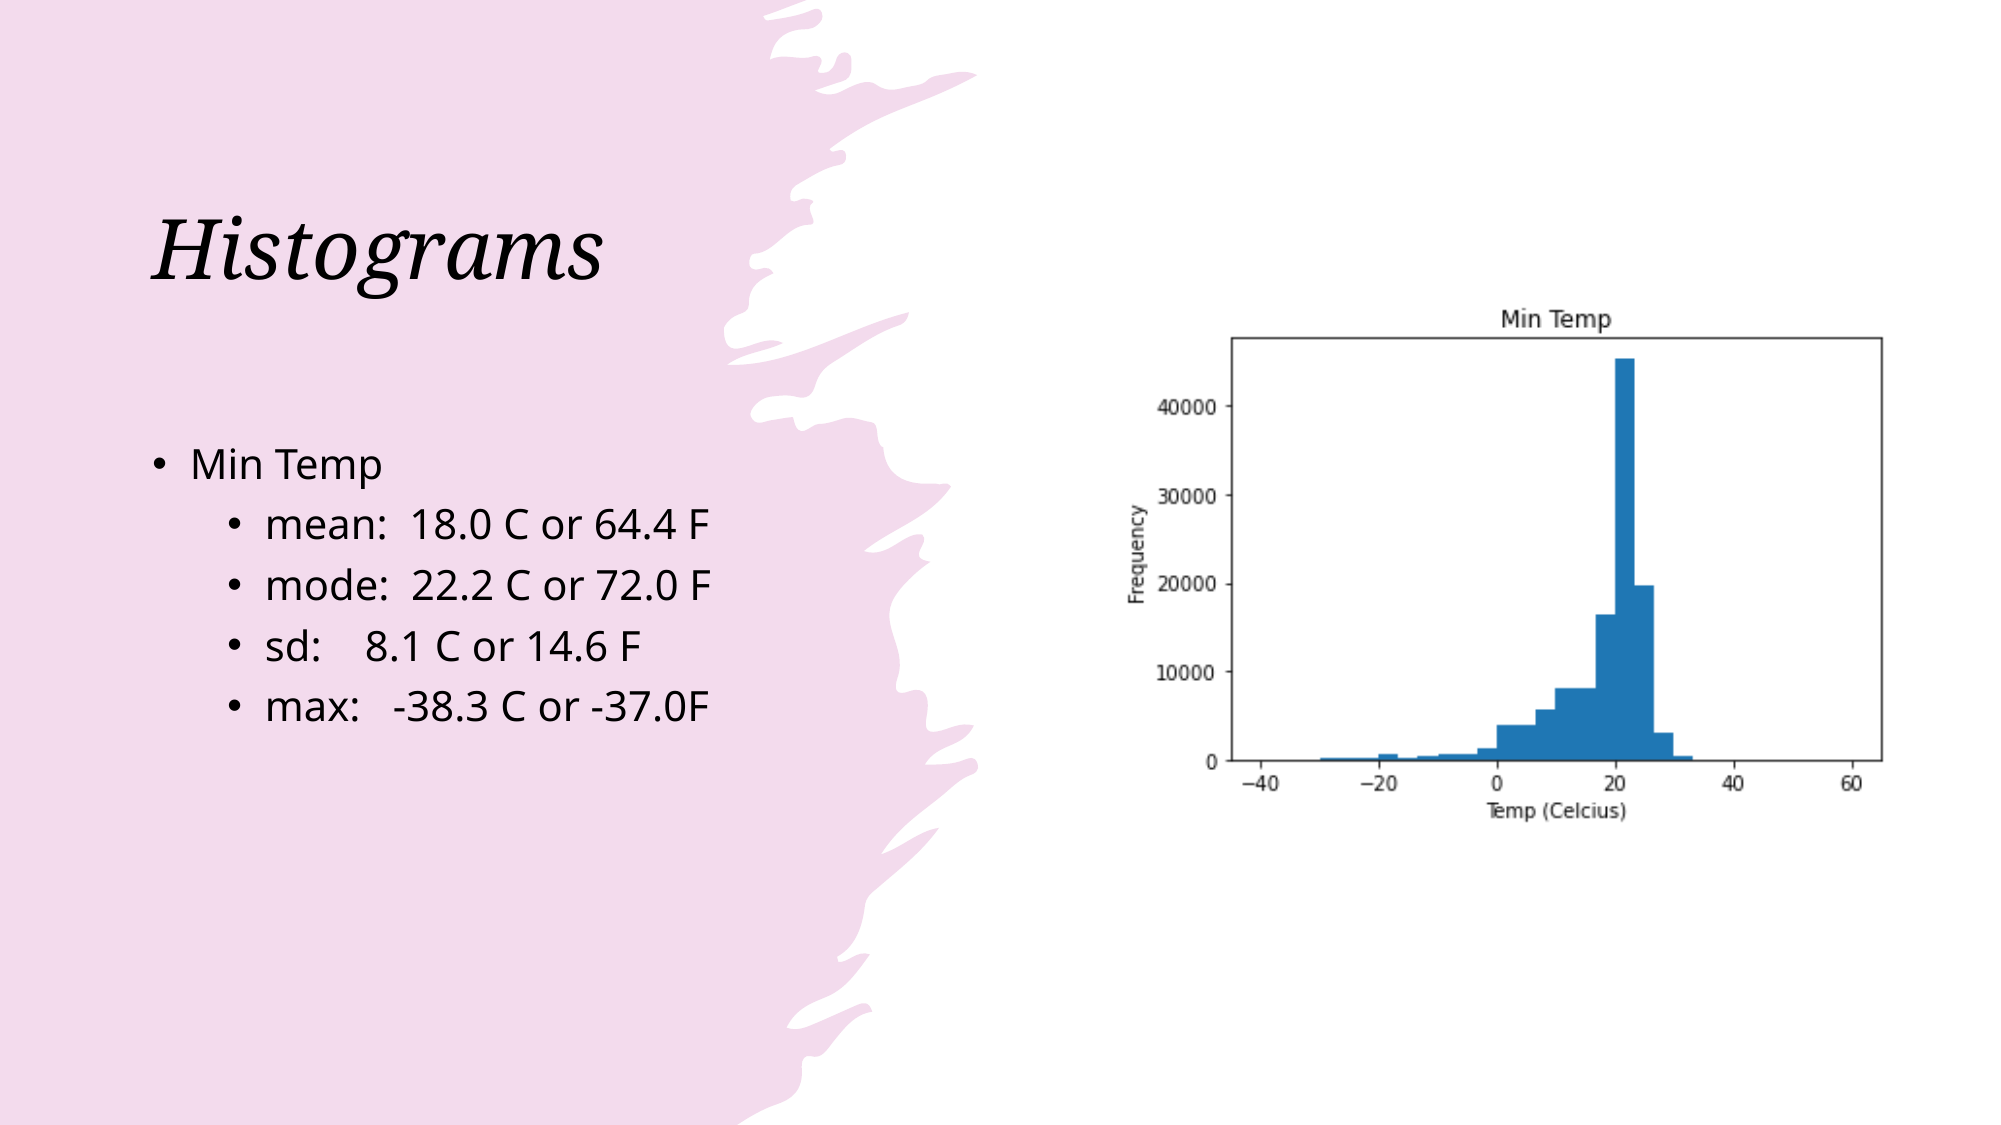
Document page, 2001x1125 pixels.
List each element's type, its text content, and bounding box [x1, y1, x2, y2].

list Min Temp mean: 18.0 C or 64.4 F mode: 22.2 C or 72.0 F sd: 8.1 C or 14.6 F max: -38.3 C or -37.0F [137, 430, 776, 1014]
title Histograms [137, 105, 776, 401]
text_box [741, 0, 2000, 1125]
text_box [0, 0, 980, 1125]
picture [1115, 295, 1895, 835]
